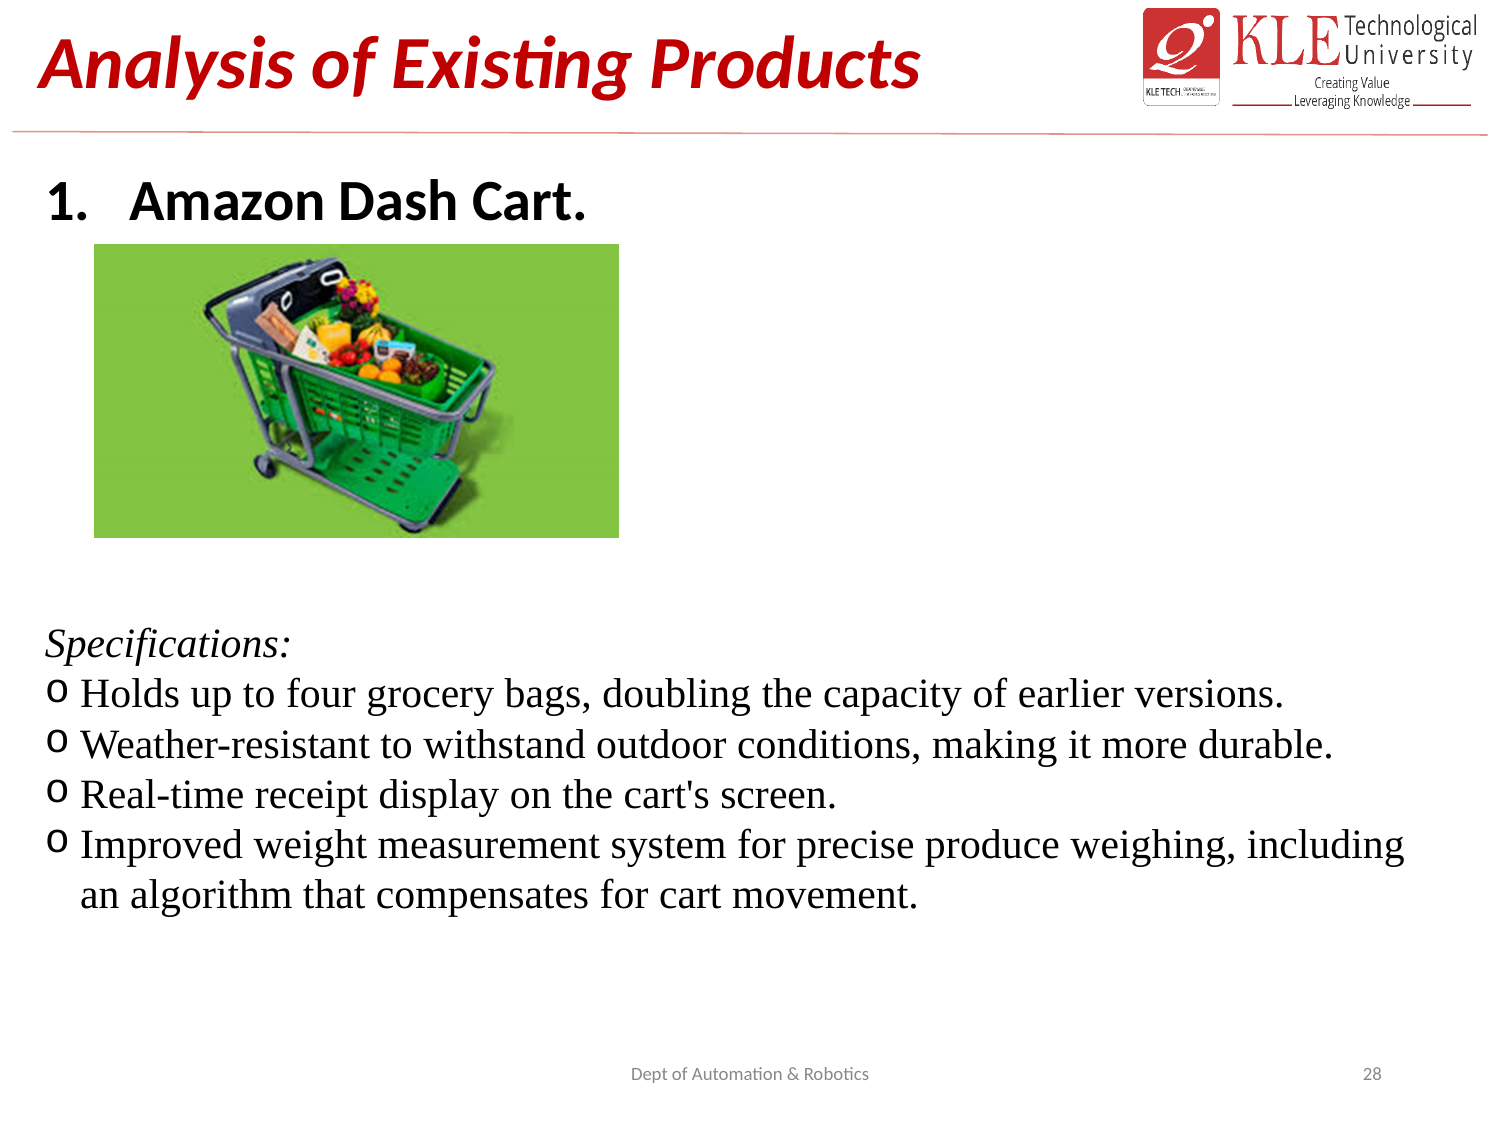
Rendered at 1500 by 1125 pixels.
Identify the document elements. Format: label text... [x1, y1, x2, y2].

text_box Specifications: Holds up to four grocery bags, doubling the capacity of earlier versions. Weather-resistant to withstand outdoor conditions, making it more durable. Real-time receipt display on the cart's screen. Improved weight measurement system for precise produce weighing, including an algorithm that compensates for cart movement. [29, 608, 1470, 924]
picture [94, 244, 619, 539]
footer Dept of Automation & Robotics [496, 1042, 1004, 1103]
picture [1143, 2, 1478, 109]
title Analysis of Existing Products [24, 20, 1319, 108]
slide_number 28 [1059, 1042, 1397, 1103]
list Amazon Dash Cart. [30, 162, 1476, 1105]
